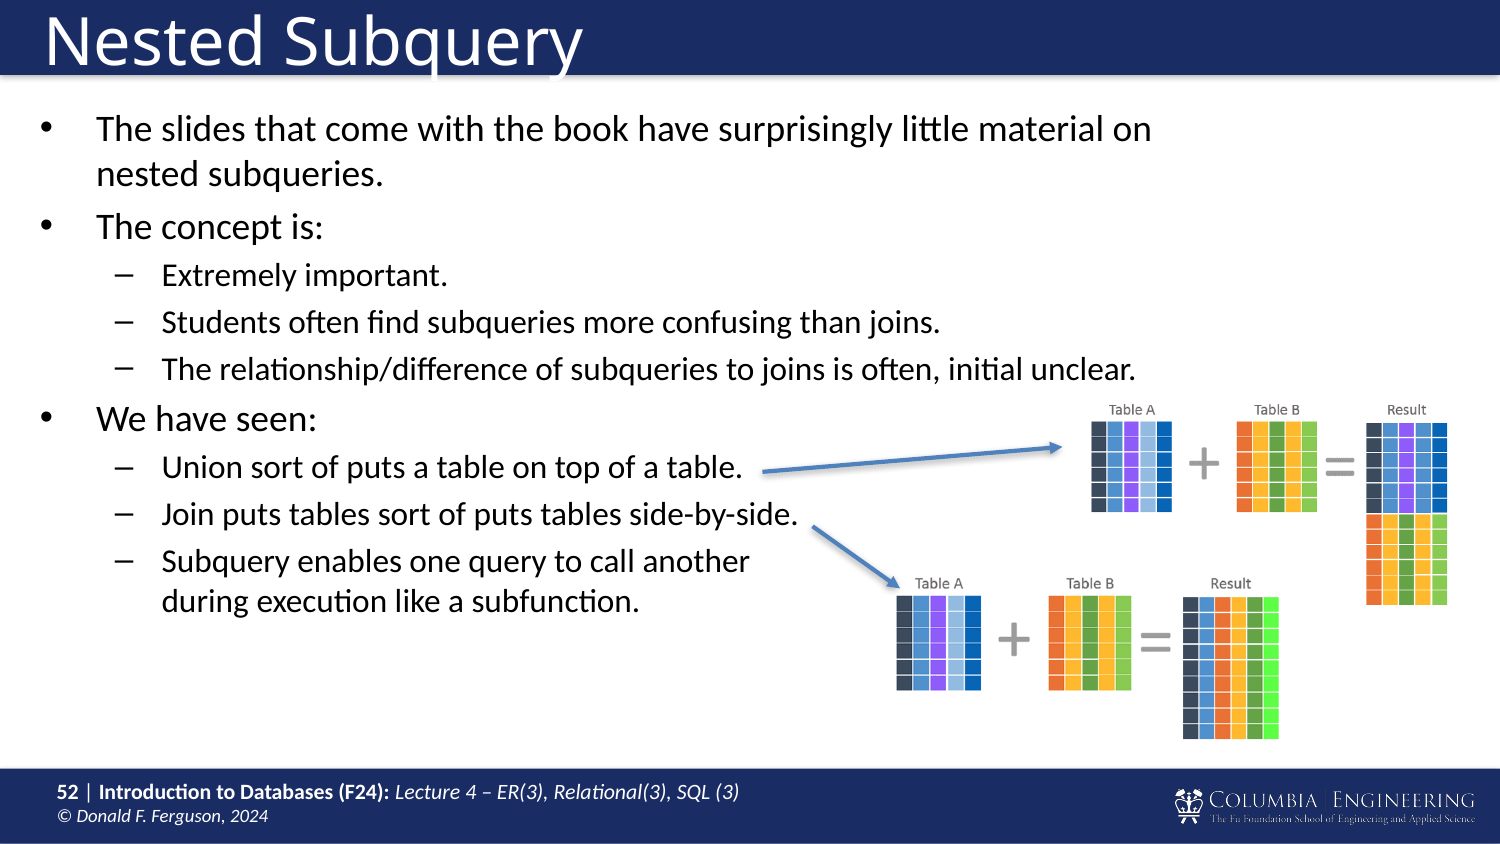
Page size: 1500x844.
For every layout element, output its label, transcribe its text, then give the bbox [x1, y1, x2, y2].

list The slides that come with the book have surprisingly little material on nested subqueries. The concept is: Extremely important. Students often find subqueries more confusing than joins. The relationship/difference of subqueries to joins is often, initial unclear. We have seen: Union sort of puts a table on top of a table. Join puts tables sort of puts tables side-by-side. Subquery enables one query to call another during execution like a subfunction. [24, 96, 1475, 760]
picture [892, 396, 1452, 742]
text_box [762, 446, 1063, 473]
title Nested Subquery [28, 0, 1450, 73]
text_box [812, 525, 901, 589]
